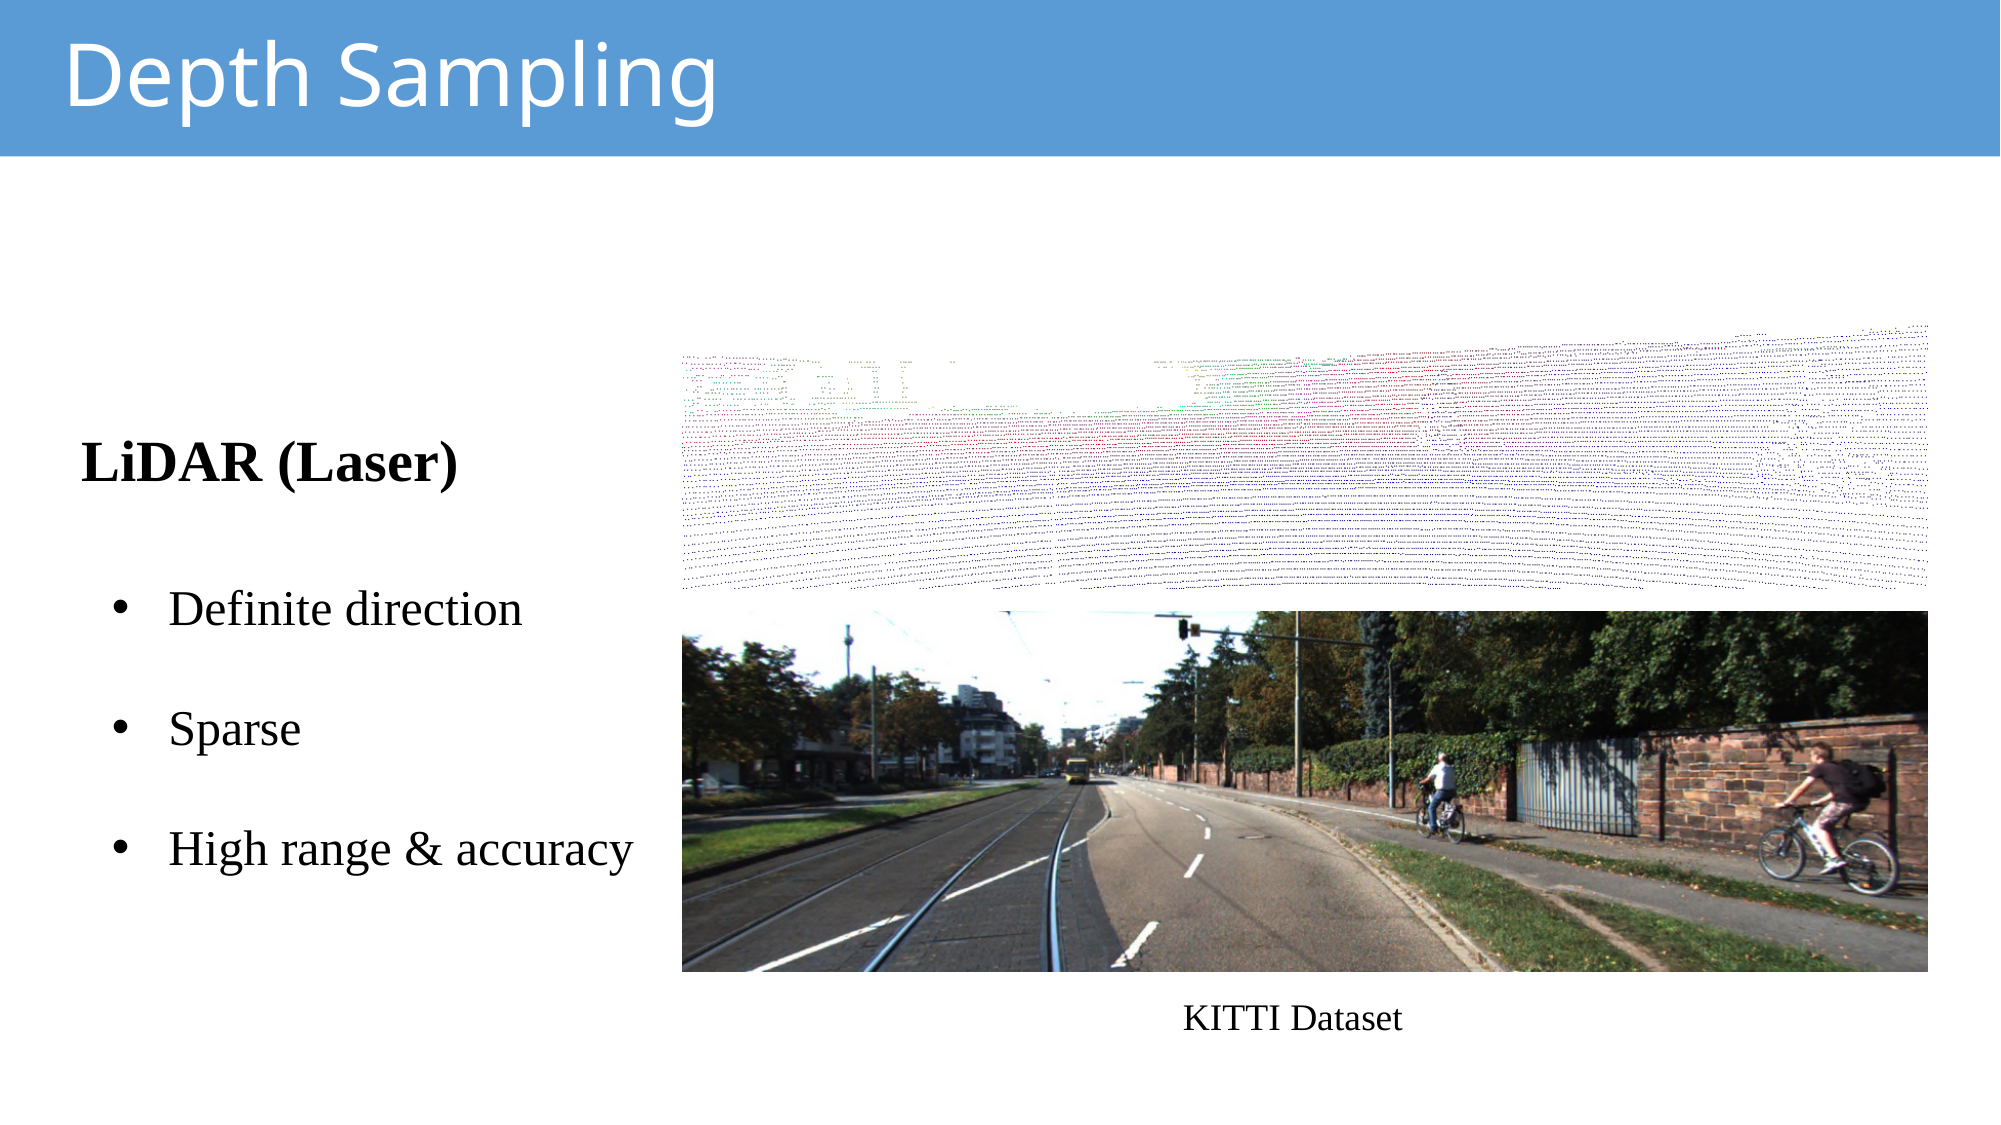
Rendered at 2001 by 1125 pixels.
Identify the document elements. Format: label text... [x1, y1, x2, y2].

text_box Depth Sampling [47, 23, 1548, 133]
picture [682, 611, 1928, 972]
text_box KITTI Dataset [1102, 985, 1484, 1046]
text_box [0, 0, 2000, 158]
picture [682, 227, 1928, 589]
text_box LiDAR (Laser) [67, 415, 616, 500]
text_box Definite direction Sparse High range & accuracy [97, 508, 676, 884]
